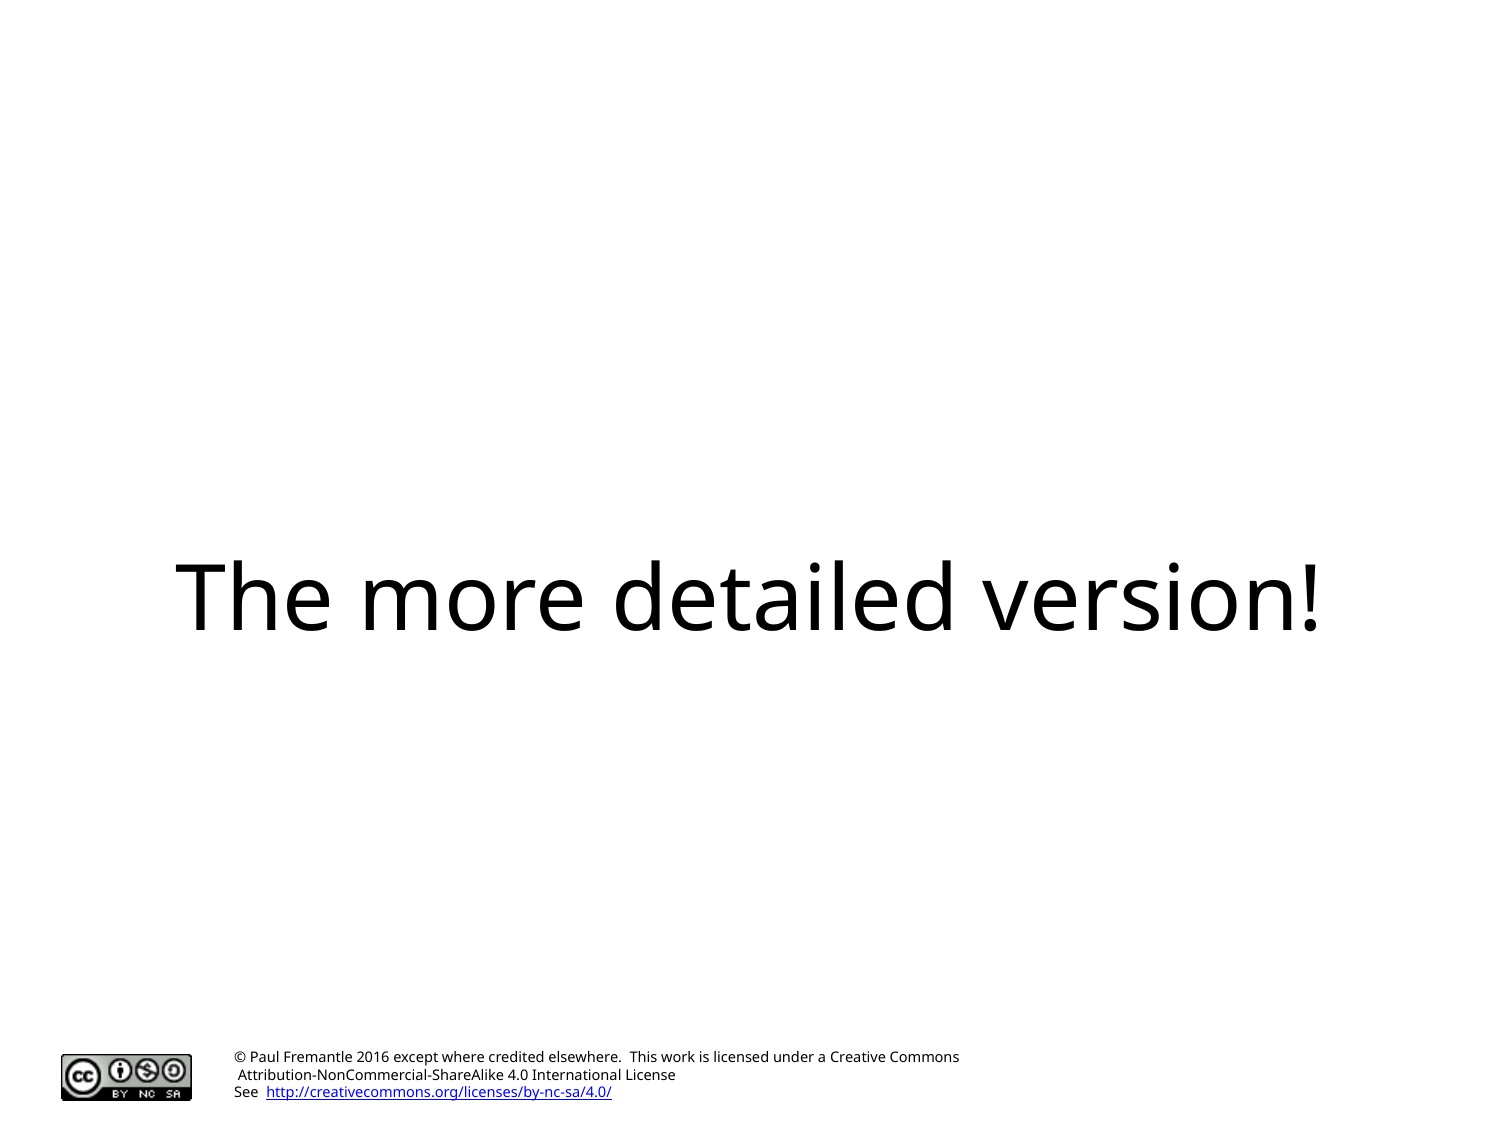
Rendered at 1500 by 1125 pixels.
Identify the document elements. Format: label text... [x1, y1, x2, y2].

title The more detailed version! [75, 500, 1425, 688]
picture [61, 1054, 192, 1101]
